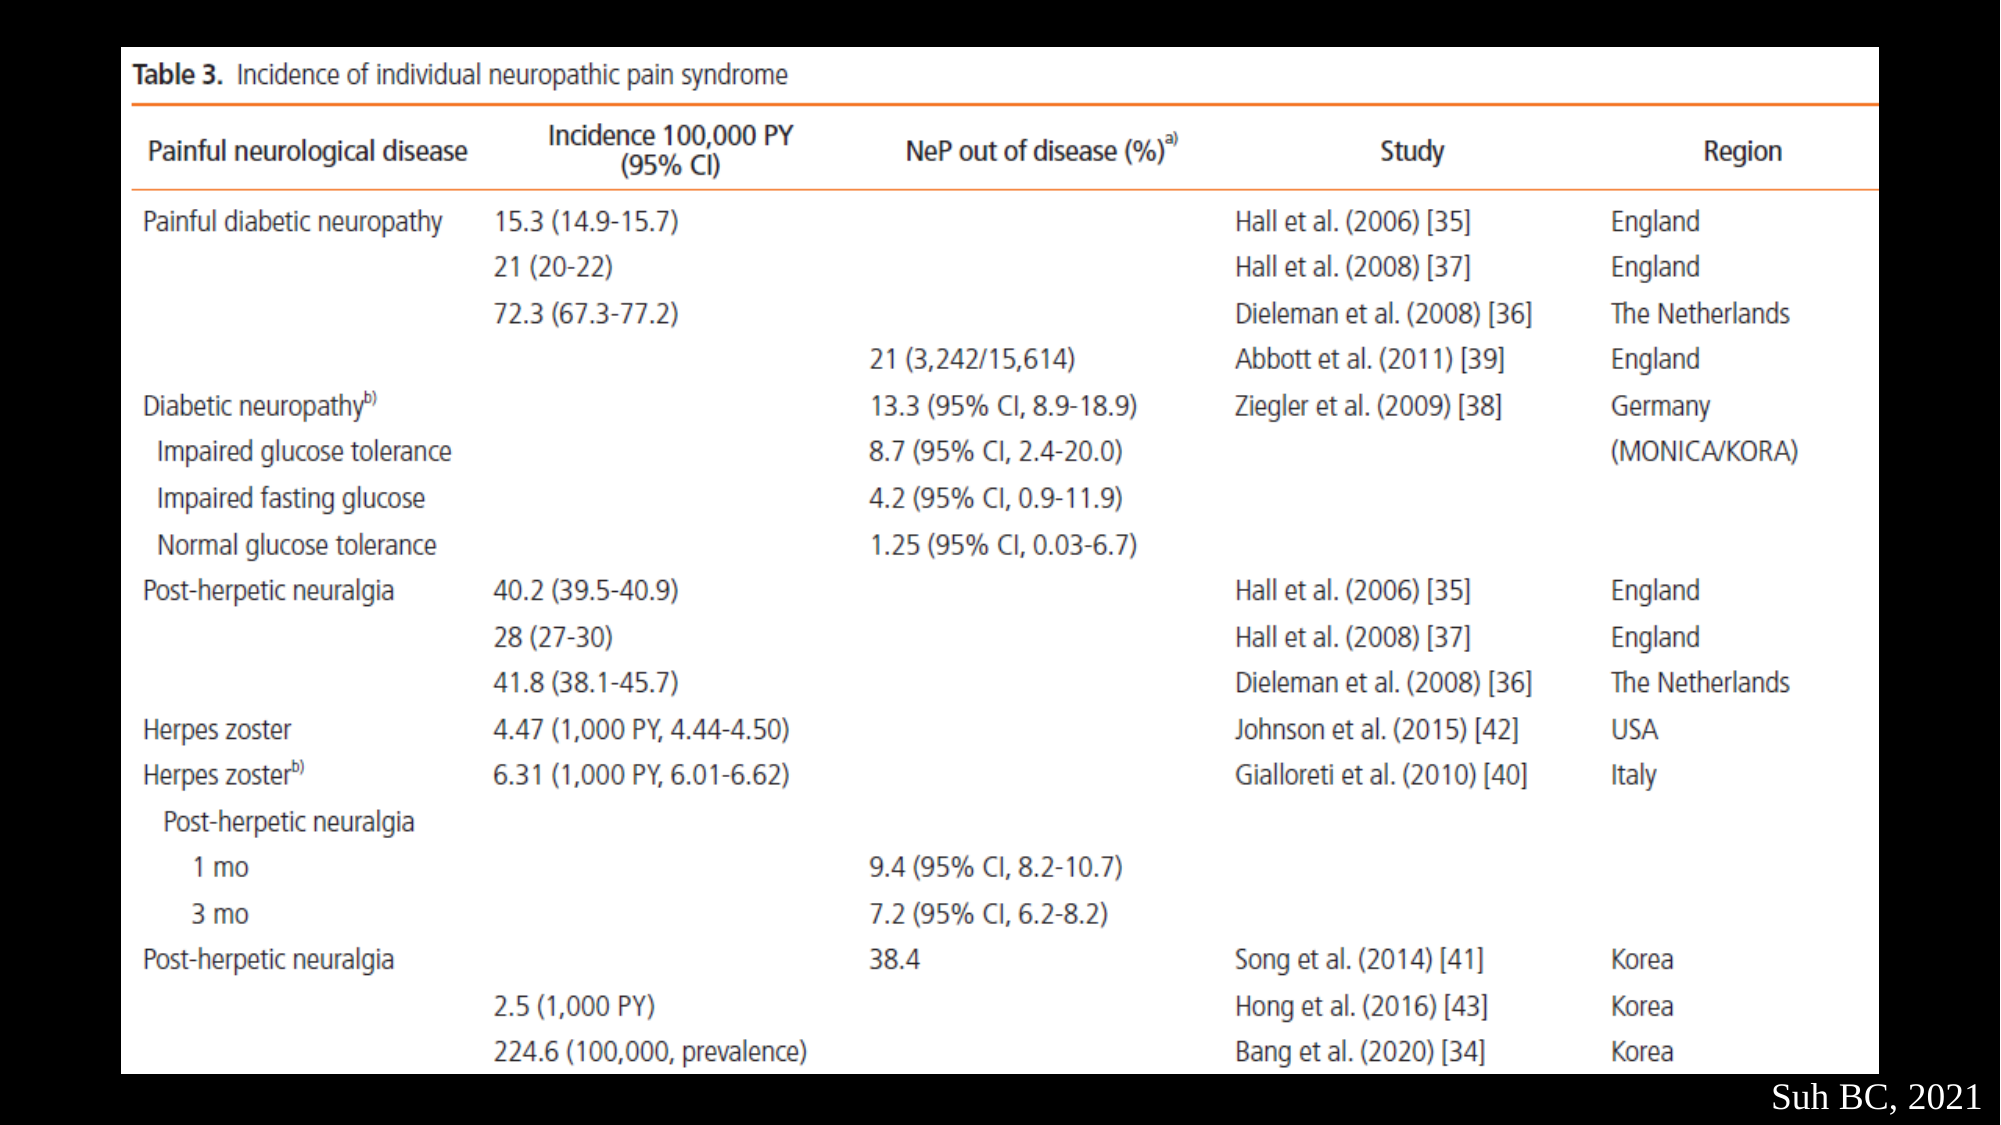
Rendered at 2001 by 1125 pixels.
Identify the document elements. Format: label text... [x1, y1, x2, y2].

text_box Suh BC, 2021 [1756, 1064, 2000, 1125]
picture [121, 47, 1879, 1075]
